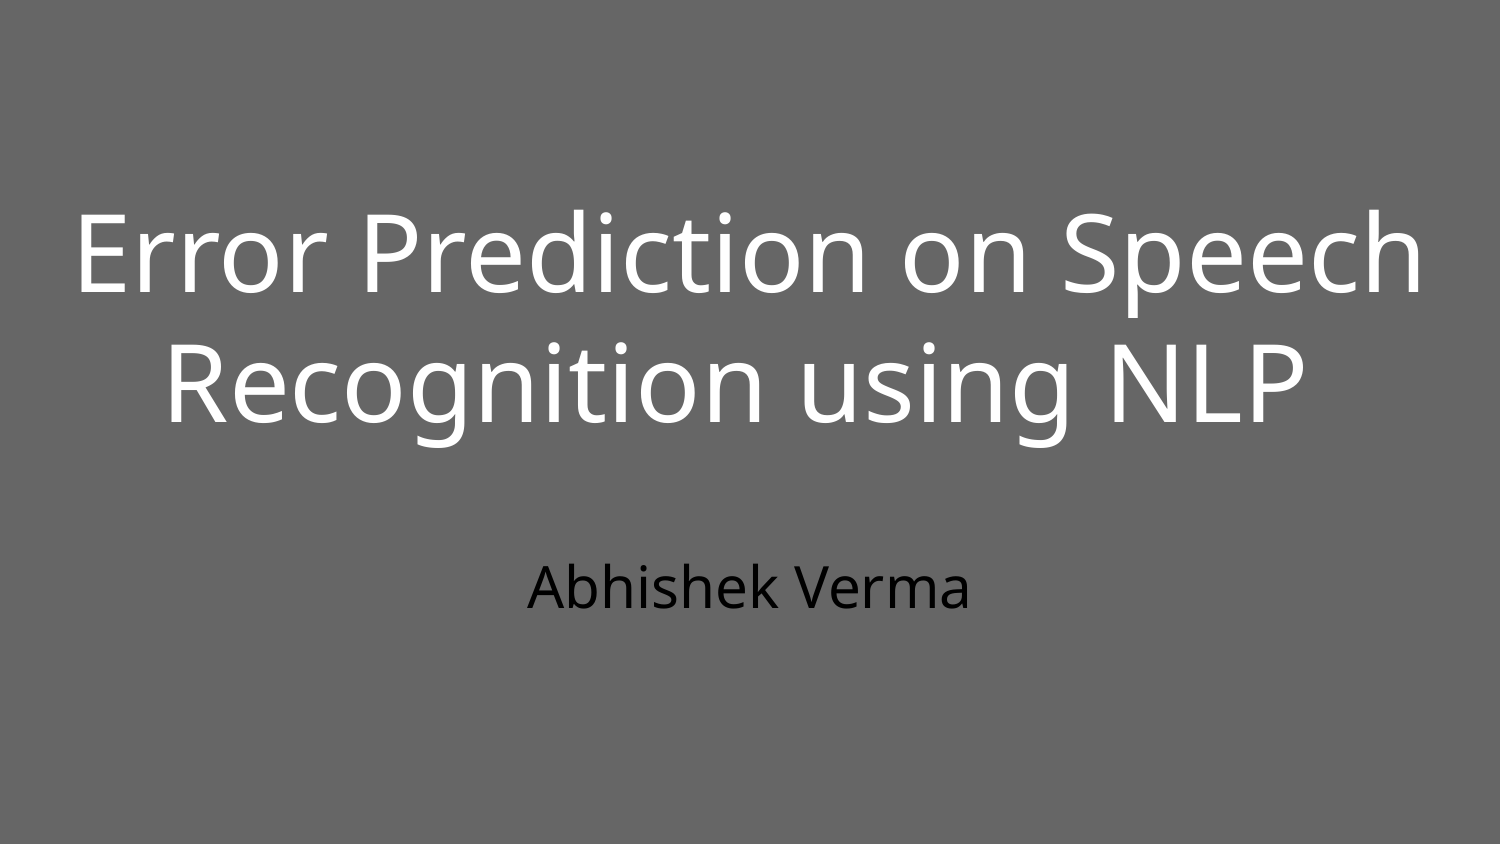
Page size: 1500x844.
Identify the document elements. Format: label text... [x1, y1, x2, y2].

title Error Prediction on Speech Recognition using NLP [51, 122, 1449, 459]
subtitle Abhishek Verma [51, 464, 1449, 595]
